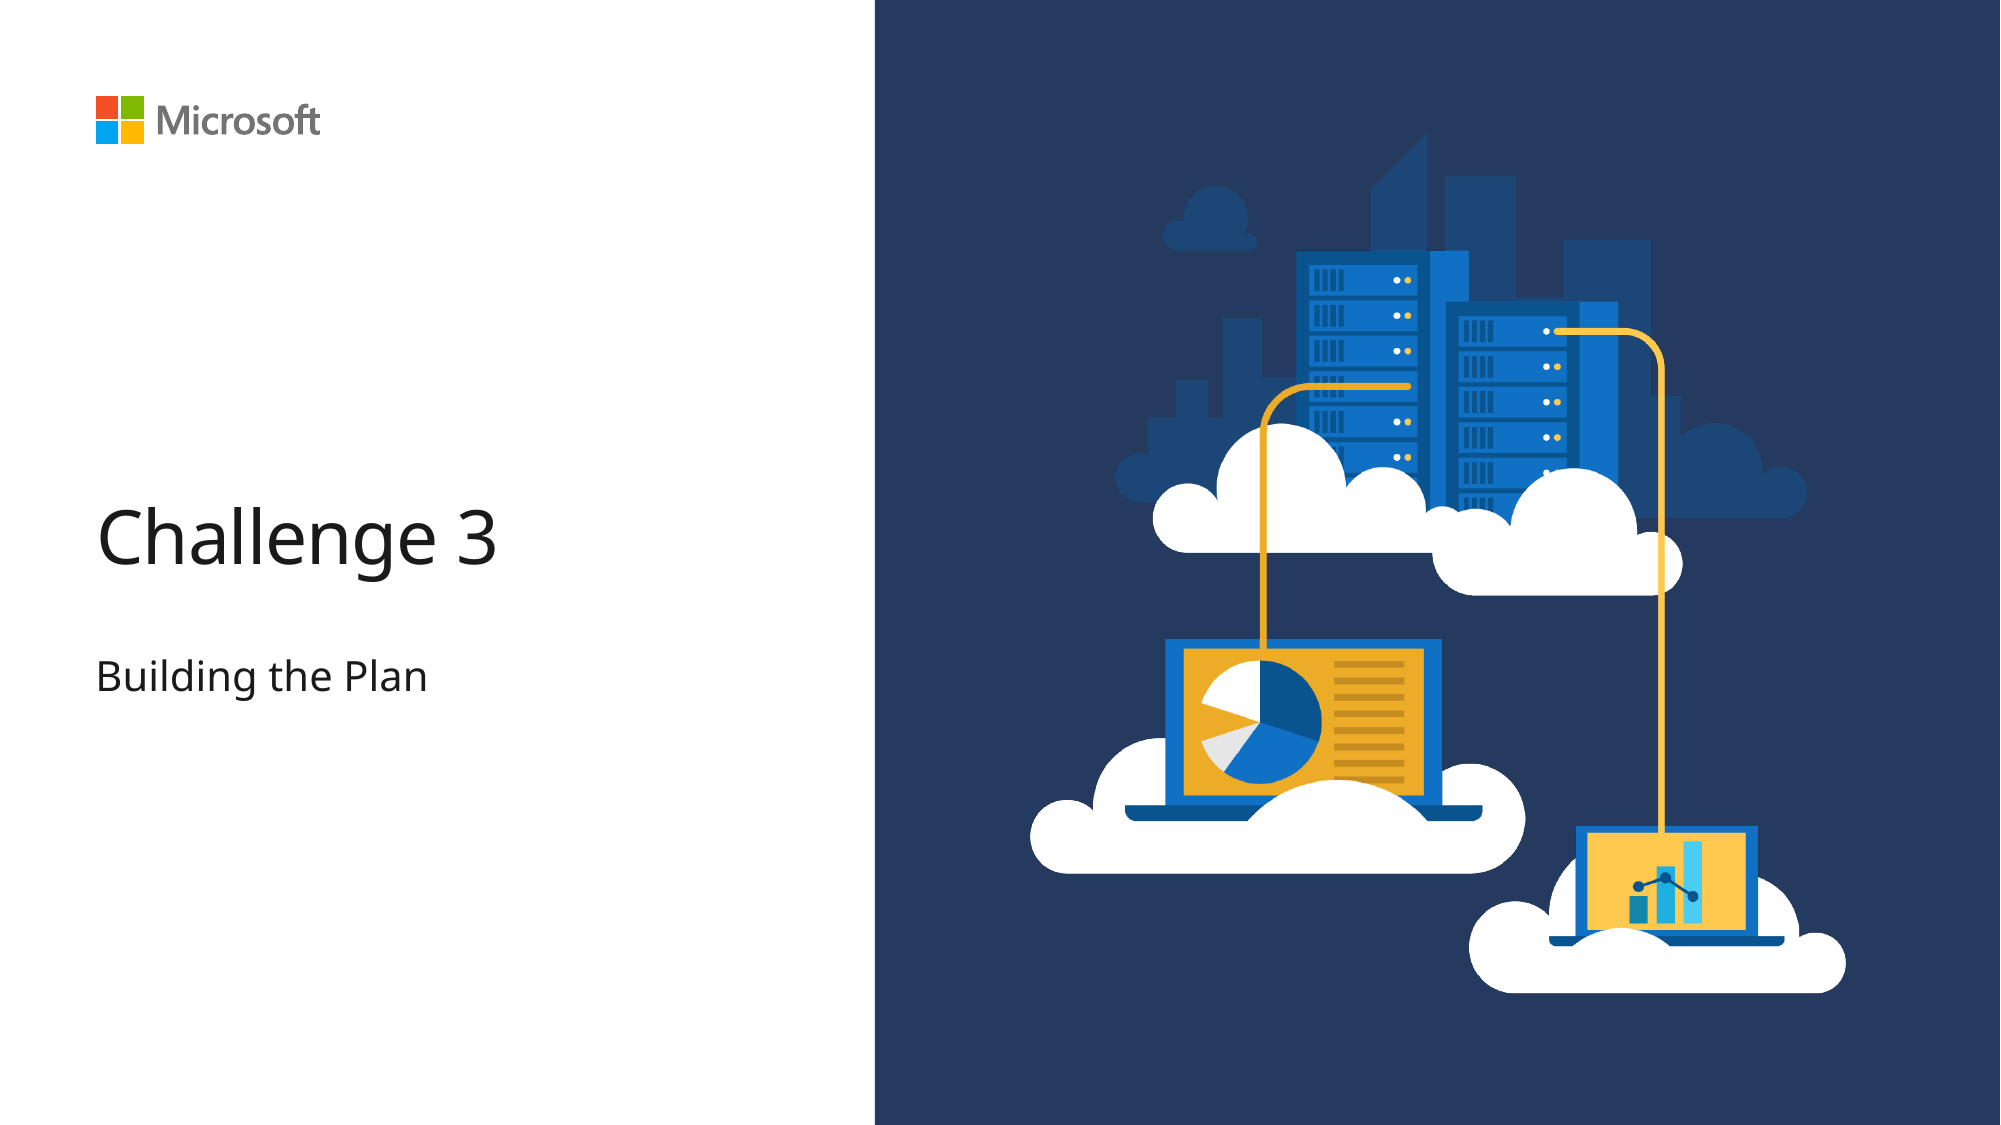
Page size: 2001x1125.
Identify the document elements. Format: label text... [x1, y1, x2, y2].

list Building the Plan [95, 650, 779, 701]
title Challenge 3 [96, 488, 781, 580]
picture [1029, 131, 1846, 994]
